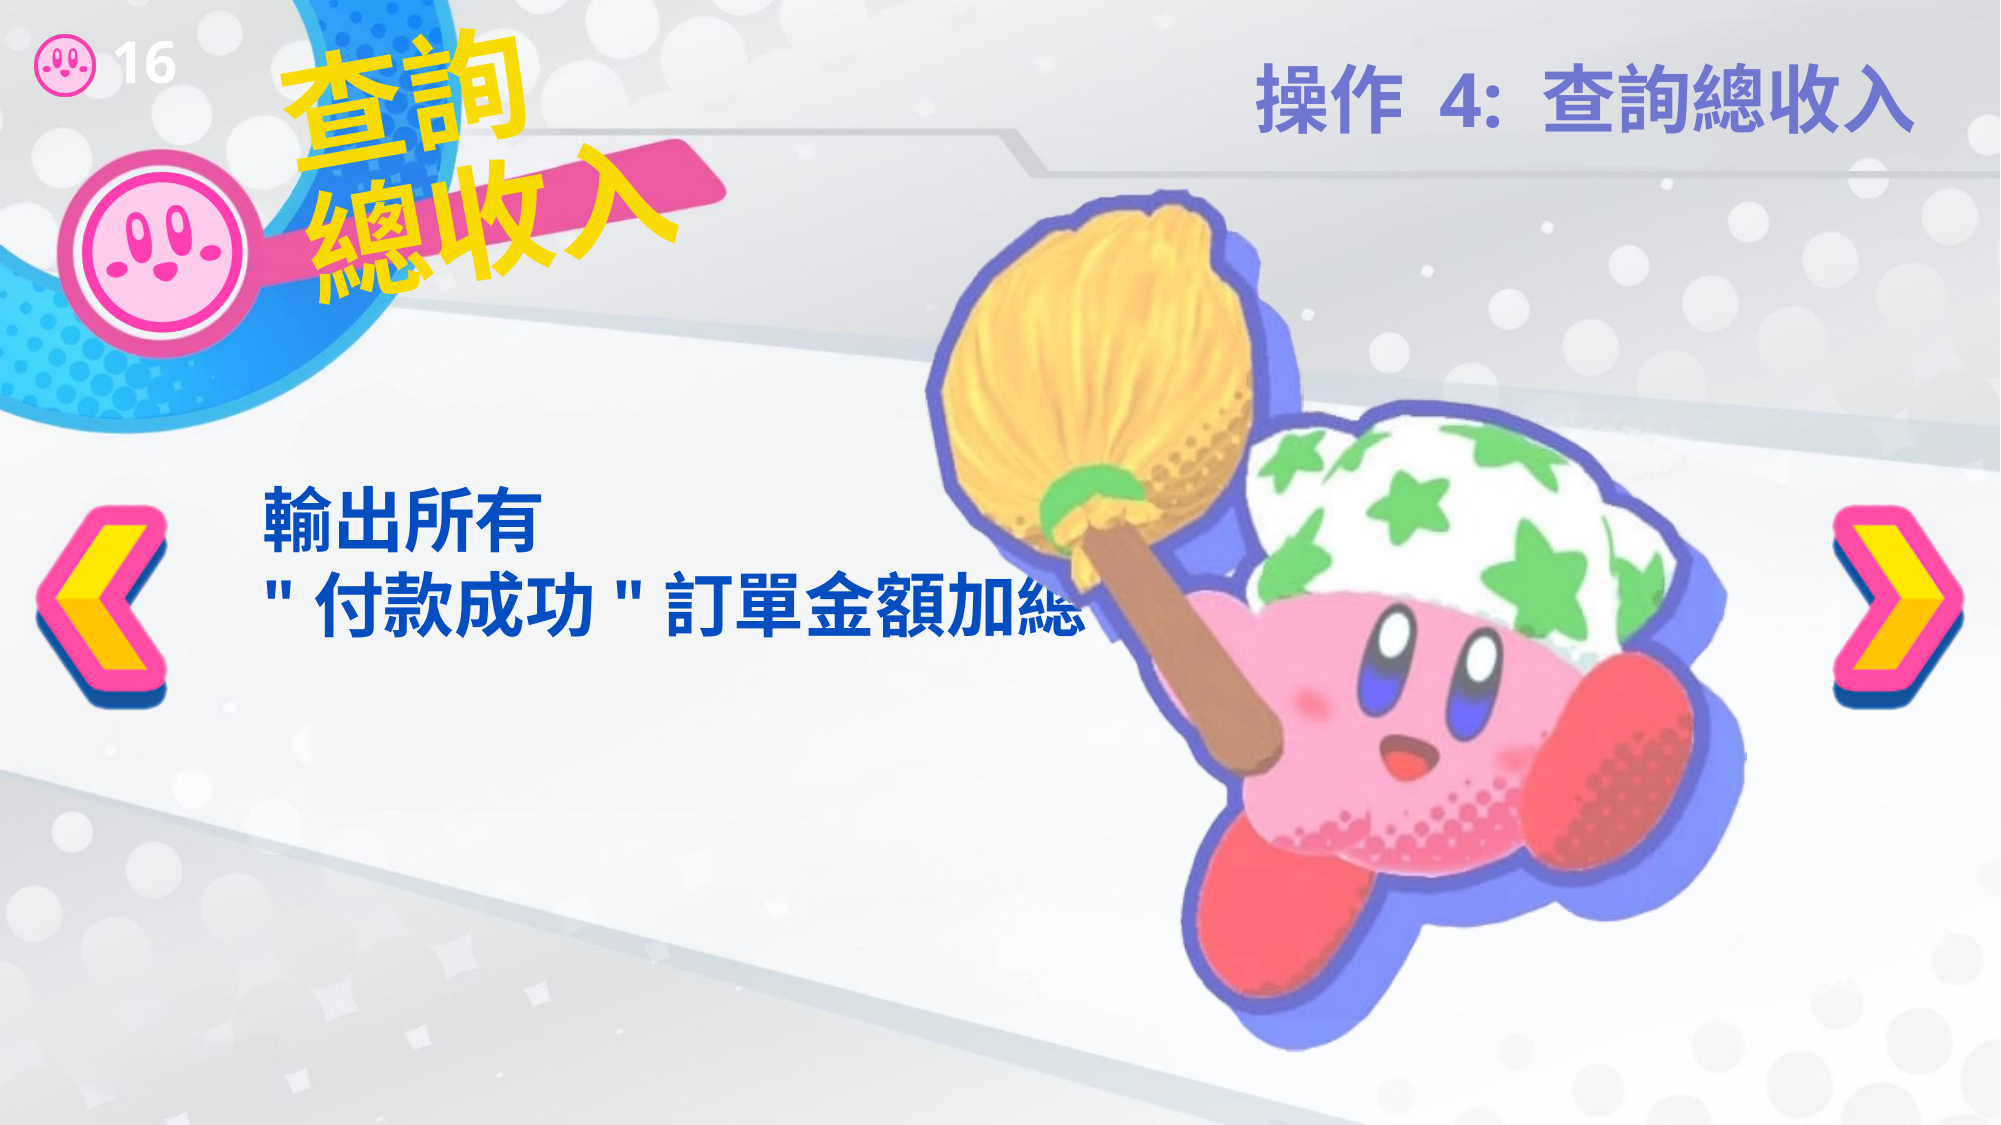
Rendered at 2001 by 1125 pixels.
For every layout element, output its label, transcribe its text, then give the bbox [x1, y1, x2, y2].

list 輸出所有 "付款成功"訂單金額加總 [247, 233, 919, 887]
picture [0, 0, 2001, 1125]
title 查詢 總收入 [255, 0, 876, 233]
list 操作 4: 查詢總收入 [1081, 55, 1932, 709]
